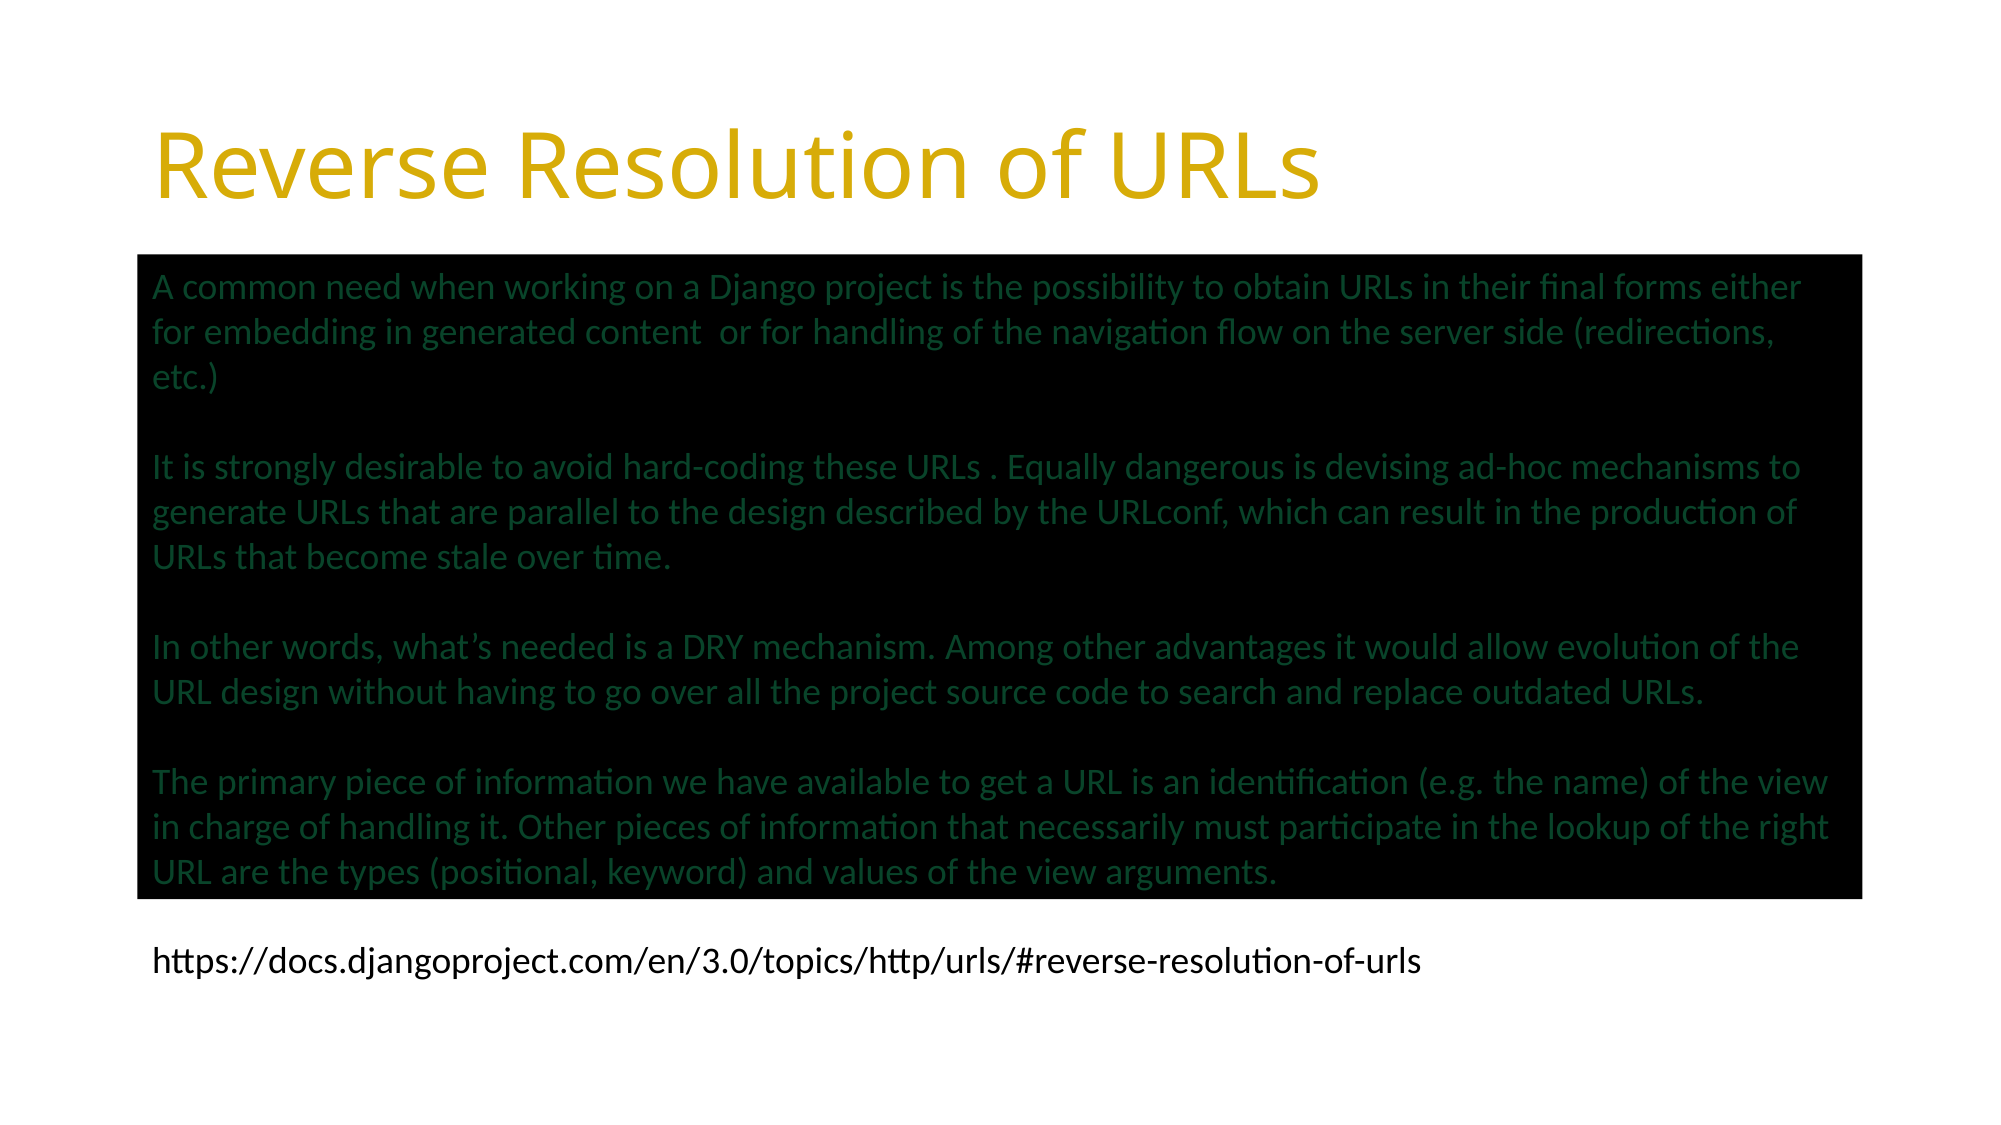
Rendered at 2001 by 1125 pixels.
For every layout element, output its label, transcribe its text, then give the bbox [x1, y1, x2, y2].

title Reverse Resolution of URLs [137, 59, 1863, 254]
text_box A common need when working on a Django project is the possibility to obtain URLs in their final forms either for embedding in generated content or for handling of the navigation flow on the server side (redirections, etc.) It is strongly desirable to avoid hard-coding these URLs . Equally dangerous is devising ad-hoc mechanisms to generate URLs that are parallel to the design described by the URLconf, which can result in the production of URLs that become stale over time. In other words, what’s needed is a DRY mechanism. Among other advantages it would allow evolution of the URL design without having to go over all the project source code to search and replace outdated URLs. The primary piece of information we have available to get a URL is an identification (e.g. the name) of the view in charge of handling it. Other pieces of information that necessarily must participate in the lookup of the right URL are the types (positional, keyword) and values of the view arguments. [137, 254, 1863, 900]
text_box https://docs.djangoproject.com/en/3.0/topics/http/urls/#reverse-resolution-of-urls [137, 928, 1863, 989]
